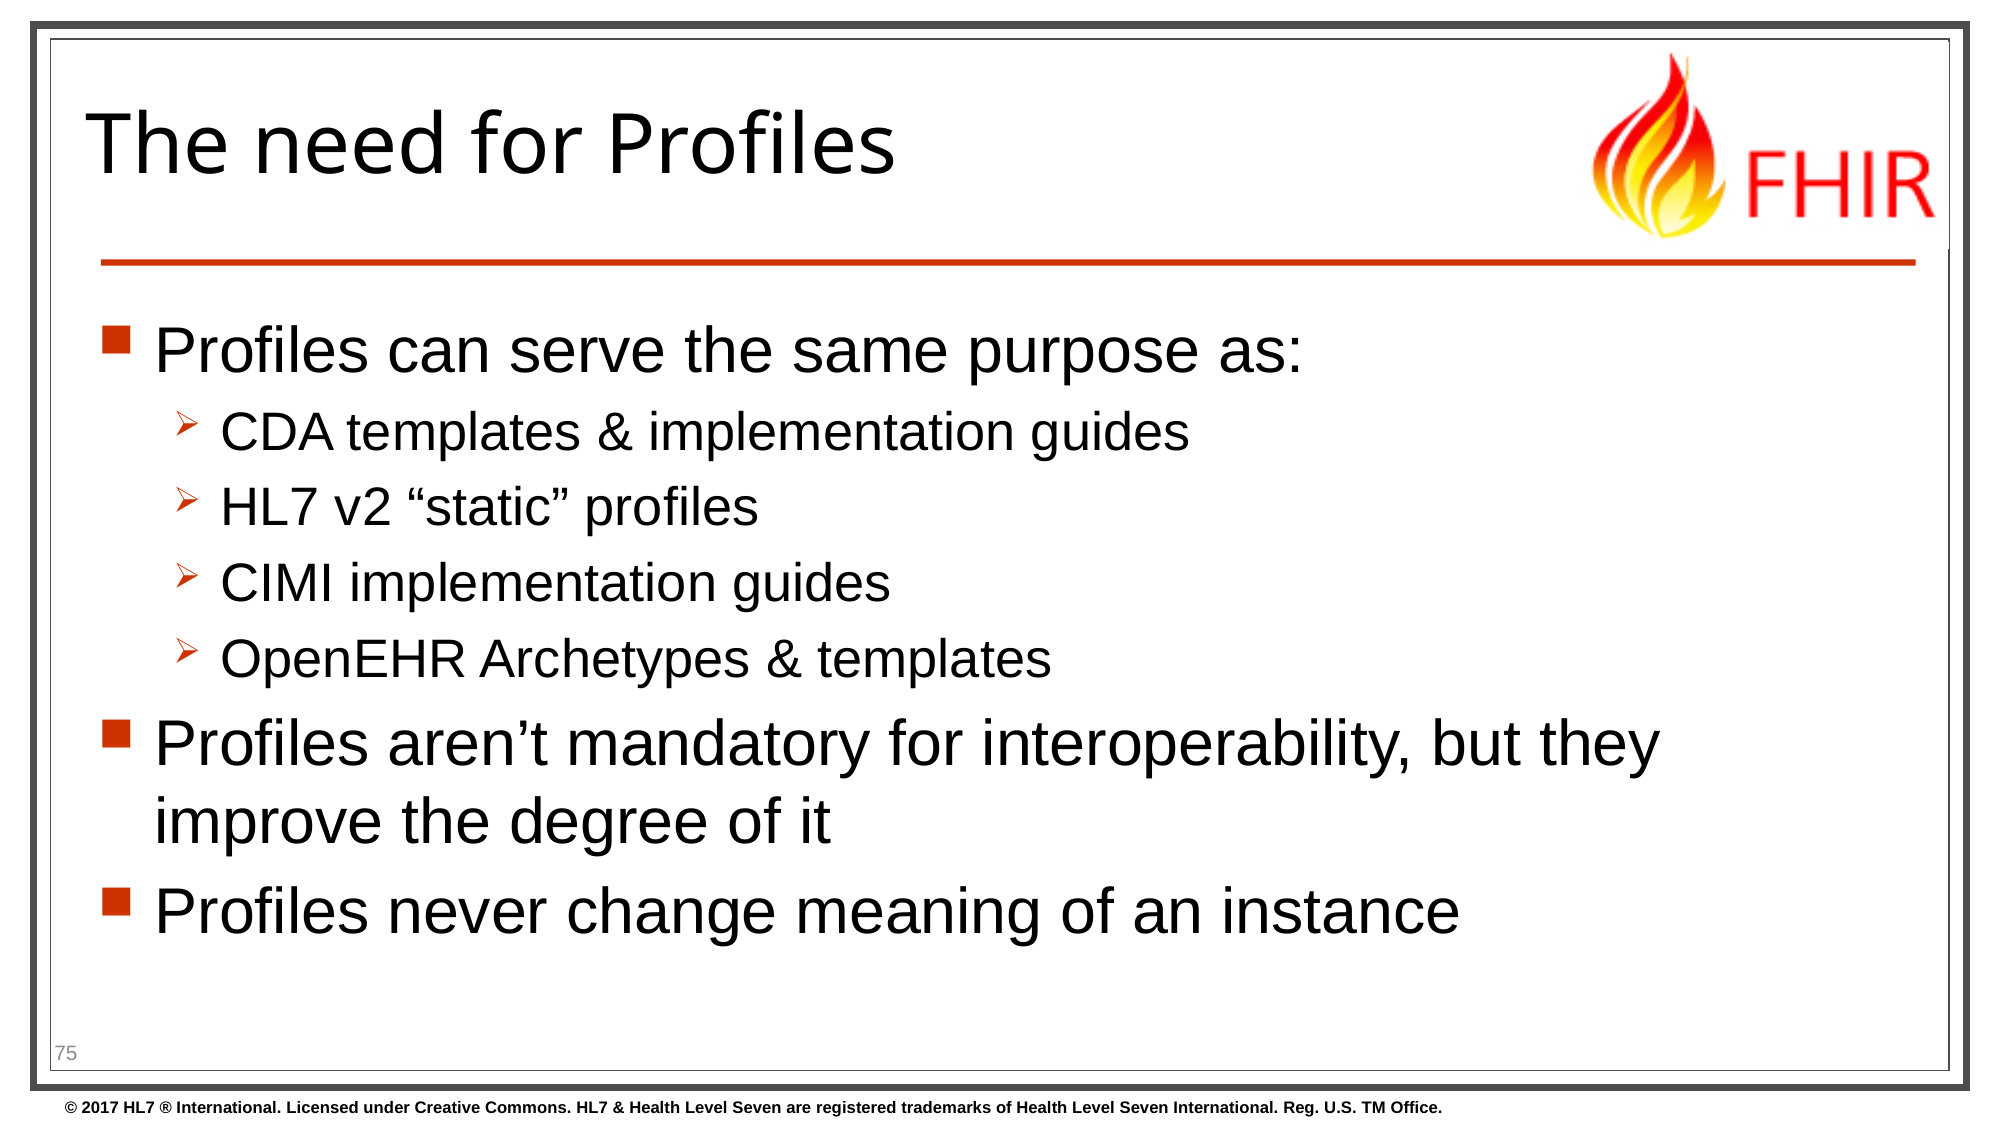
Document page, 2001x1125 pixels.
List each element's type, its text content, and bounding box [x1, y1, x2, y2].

title The need for Profiles [70, 54, 1504, 244]
picture [1578, 42, 1949, 249]
list Profiles can serve the same purpose as: CDA templates & implementation guides HL7 v2 “static” profiles CIMI implementation guides OpenEHR Archetypes & templates Profiles aren’t mandatory for interoperability, but they improve the degree of it Profiles never change meaning of an instance [83, 299, 1917, 1035]
slide_number 75 [39, 1034, 197, 1071]
